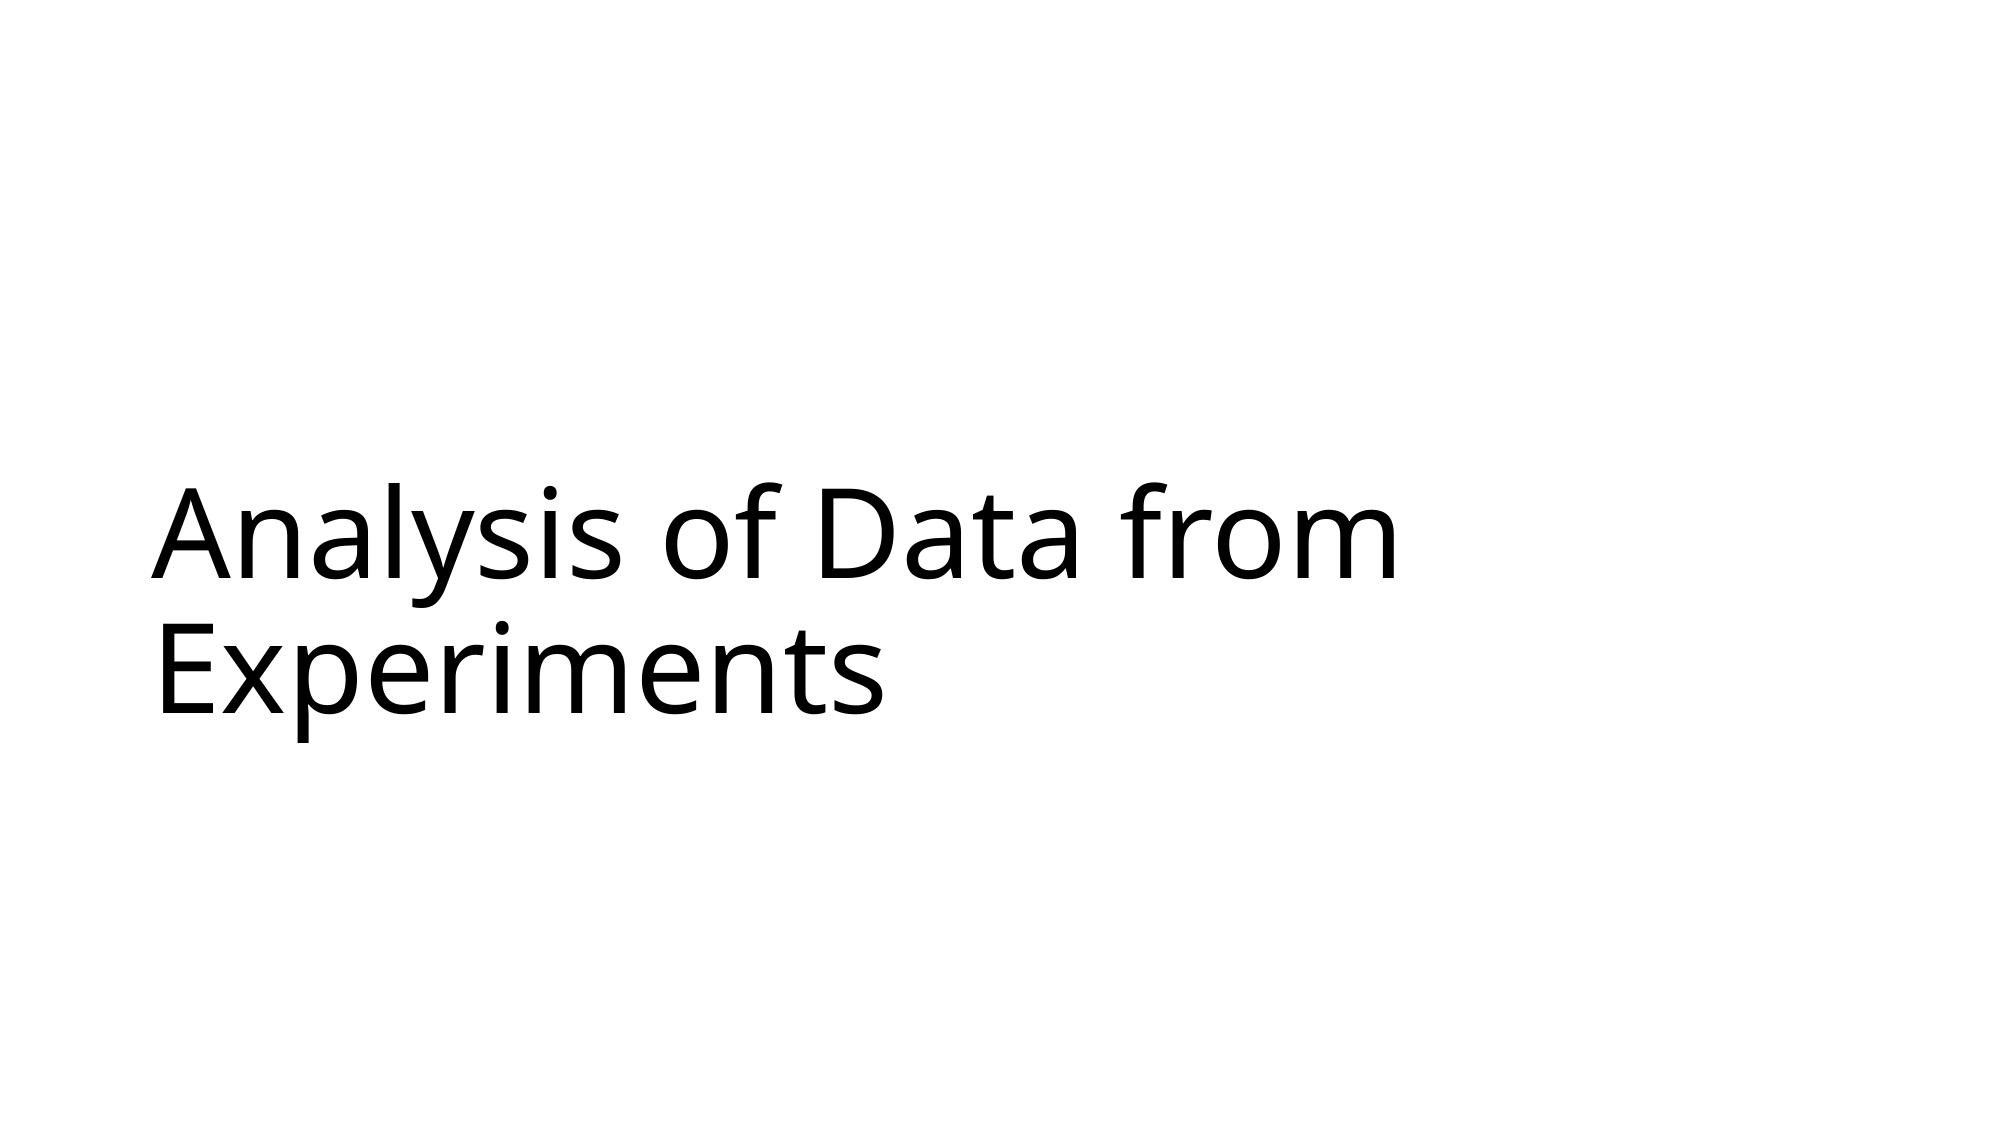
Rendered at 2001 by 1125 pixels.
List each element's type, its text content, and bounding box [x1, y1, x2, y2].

title Analysis of Data from Experiments [136, 280, 1862, 749]
